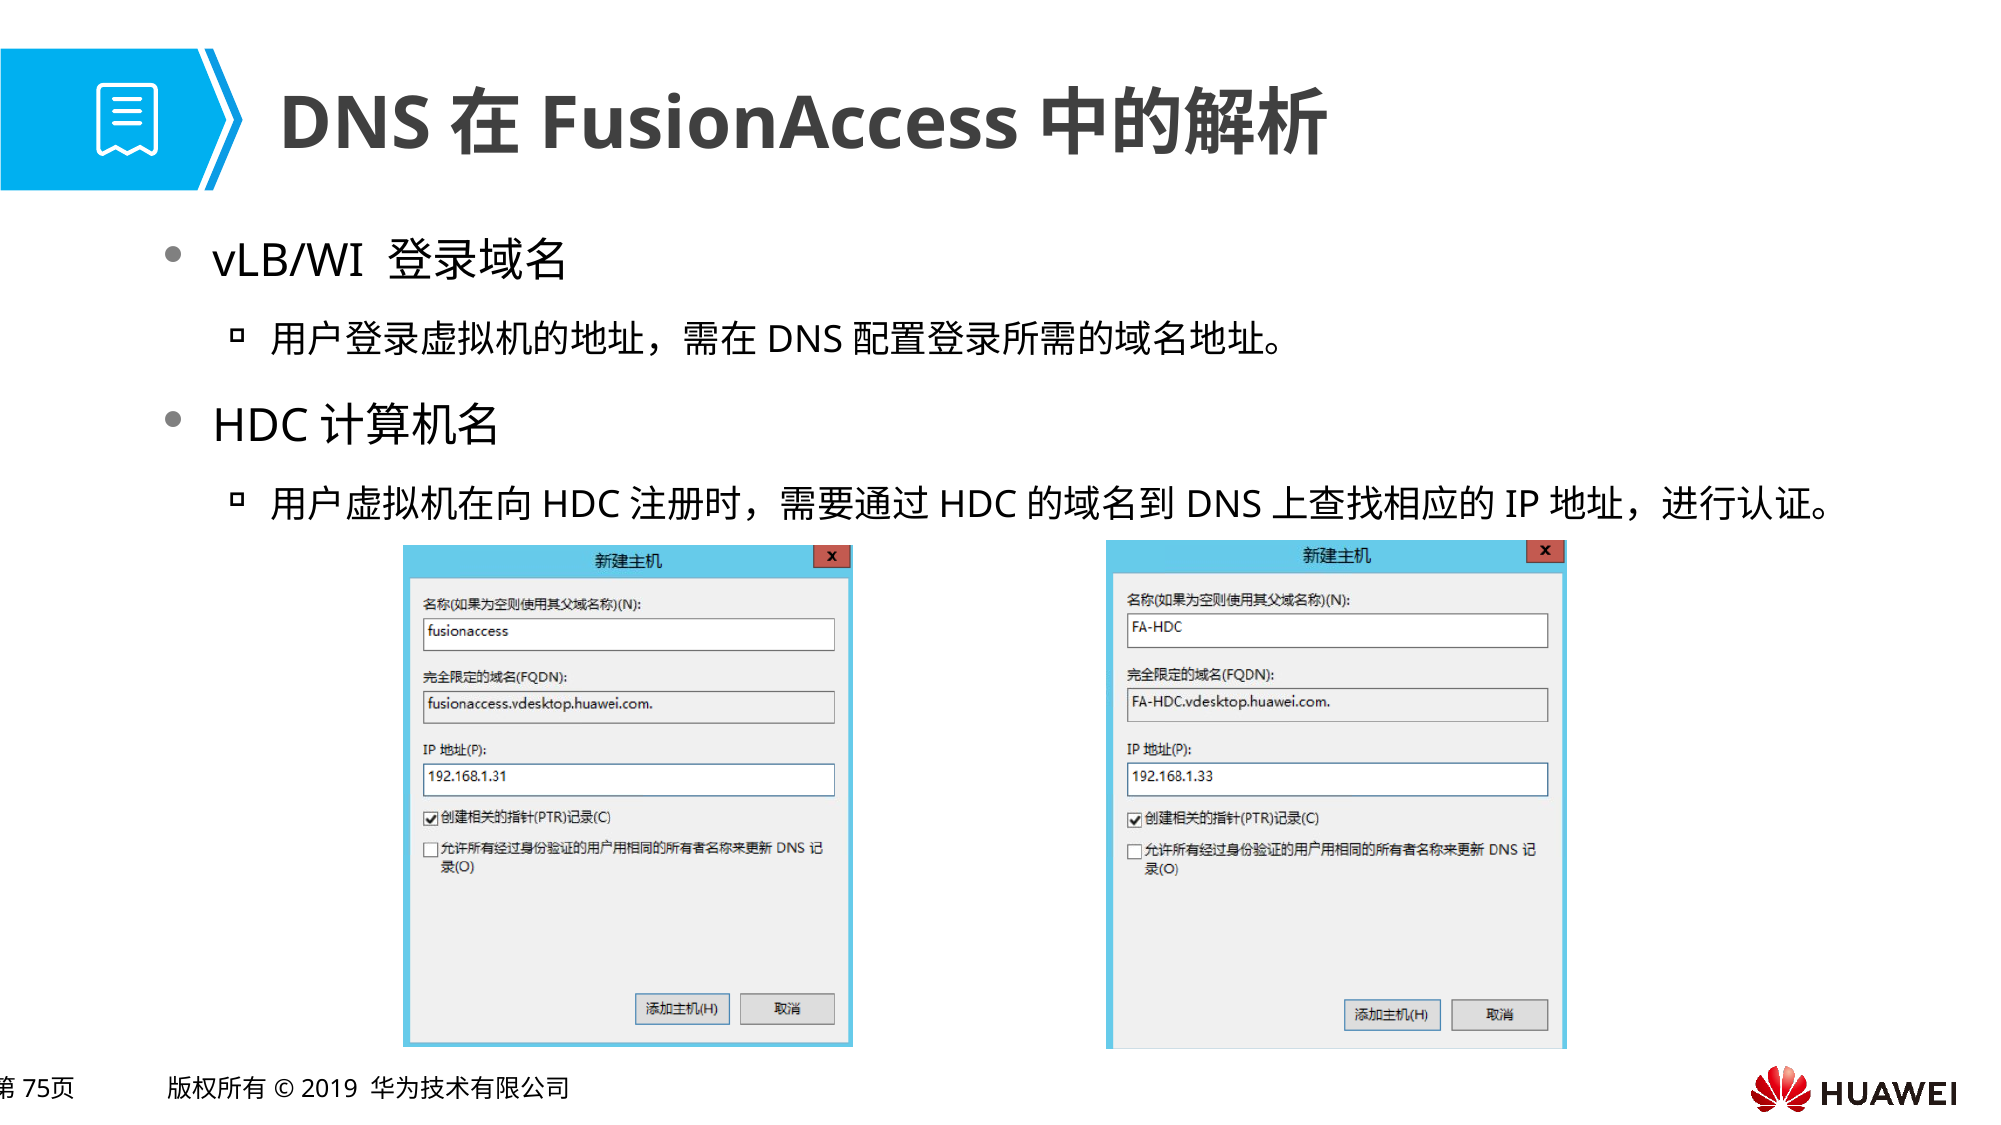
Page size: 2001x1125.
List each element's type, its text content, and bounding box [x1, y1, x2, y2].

picture [403, 545, 853, 1048]
list vLB/WI 登录域名 用户登录虚拟机的地址，需在DNS配置登录所需的域名地址。 HDC计算机名 用户虚拟机在向HDC注册时，需要通过HDC的域名到DNS上查找相应的IP地址，进行认证。 [149, 202, 1883, 971]
picture [1751, 1066, 1956, 1112]
picture [1106, 540, 1568, 1049]
title DNS在FusionAccess中的解析 [261, 67, 1875, 173]
